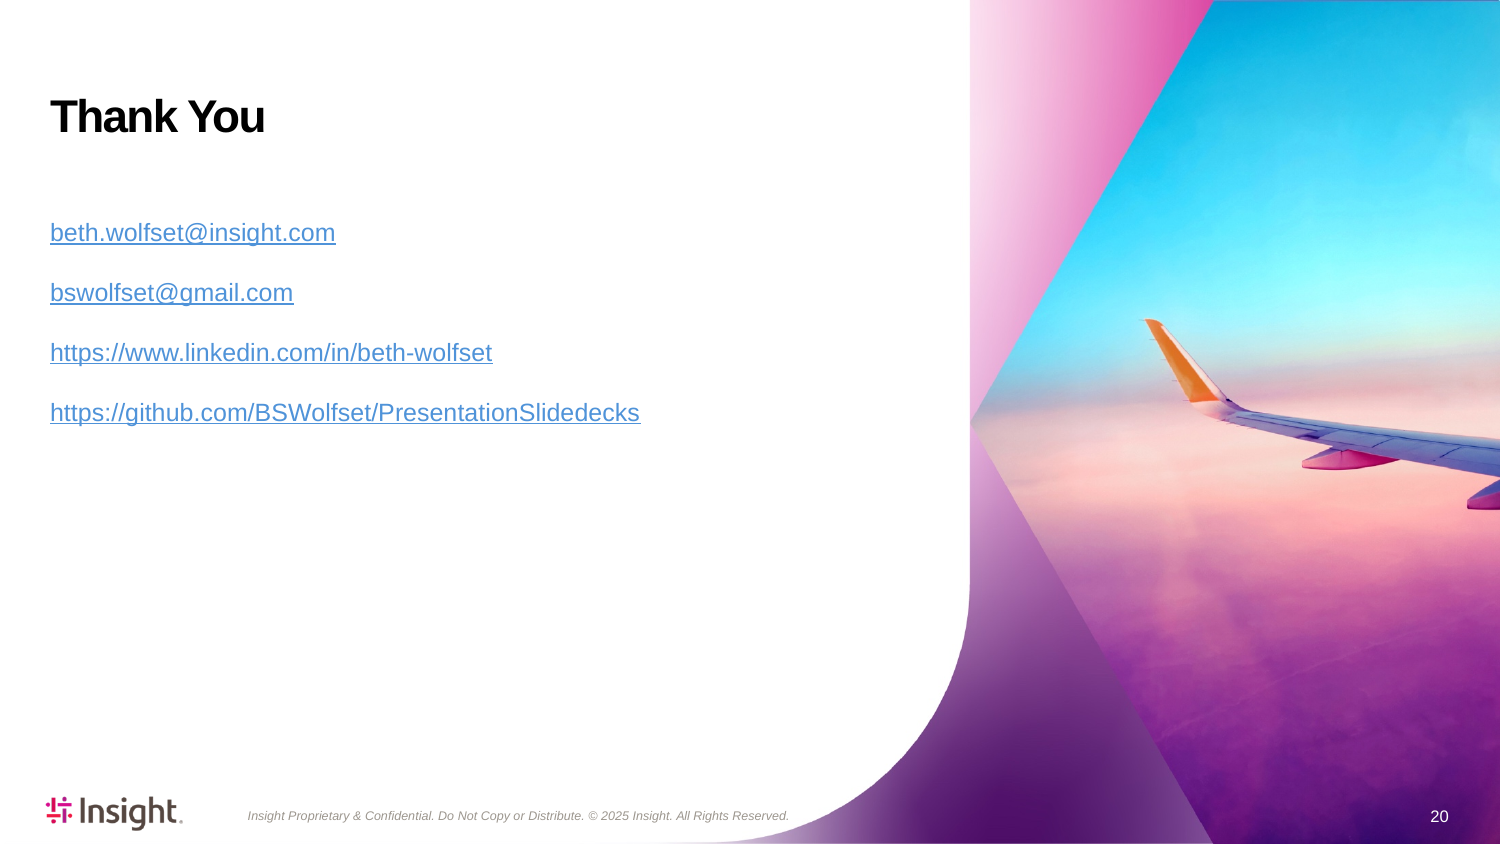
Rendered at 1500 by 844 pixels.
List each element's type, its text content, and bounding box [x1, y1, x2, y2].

slide_number 20 [1103, 805, 1449, 826]
title Thank You [50, 60, 796, 168]
picture [0, 0, 1500, 844]
list beth.wolfset@insight.com bswolfset@gmail.com https://www.linkedin.com/in/beth-wolfset https://github.com/BSWolfset/PresentationSlidedecks [50, 186, 796, 766]
